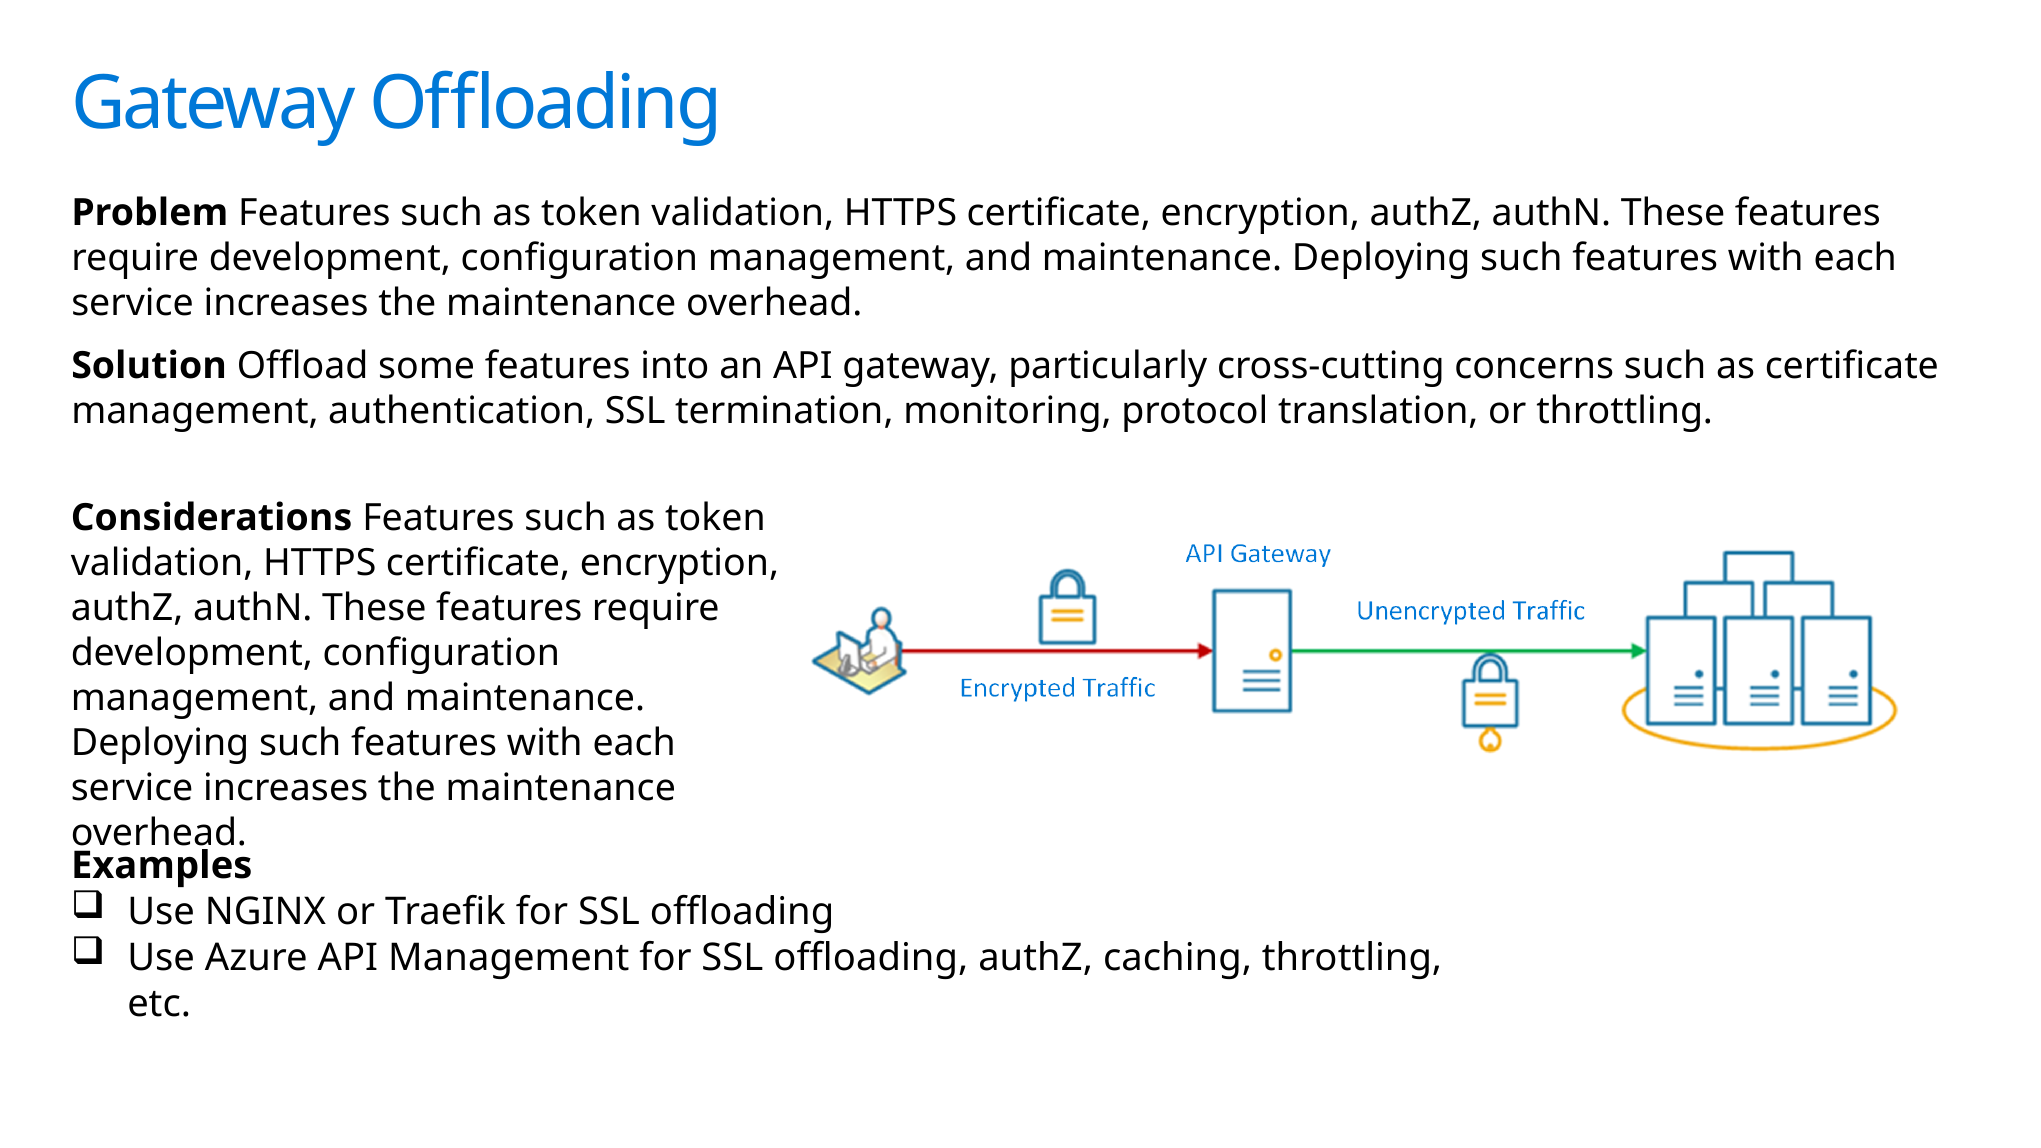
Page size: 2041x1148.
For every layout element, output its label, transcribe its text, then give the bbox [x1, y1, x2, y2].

text_box Examples Use NGINX or Traefik for SSL offloading Use Azure API Management for SSL offloading, authZ, caching, throttling, etc. [56, 833, 1480, 1032]
list Problem Features such as token validation, HTTPS certificate, encryption, authZ, authN. These features require development, configuration management, and maintenance. Deploying such features with each service increases the maintenance overhead. Solution Offload some features into an API gateway, particularly cross-cutting concerns such as certificate management, authentication, SSL termination, monitoring, protocol translation, or throttling. [71, 187, 1969, 434]
picture [783, 442, 1923, 754]
title Gateway Offloading [71, 37, 1969, 161]
text_box Considerations Features such as token validation, HTTPS certificate, encryption, authZ, authN. These features require development, configuration management, and maintenance. Deploying such features with each service increases the maintenance overhead. [70, 493, 785, 833]
